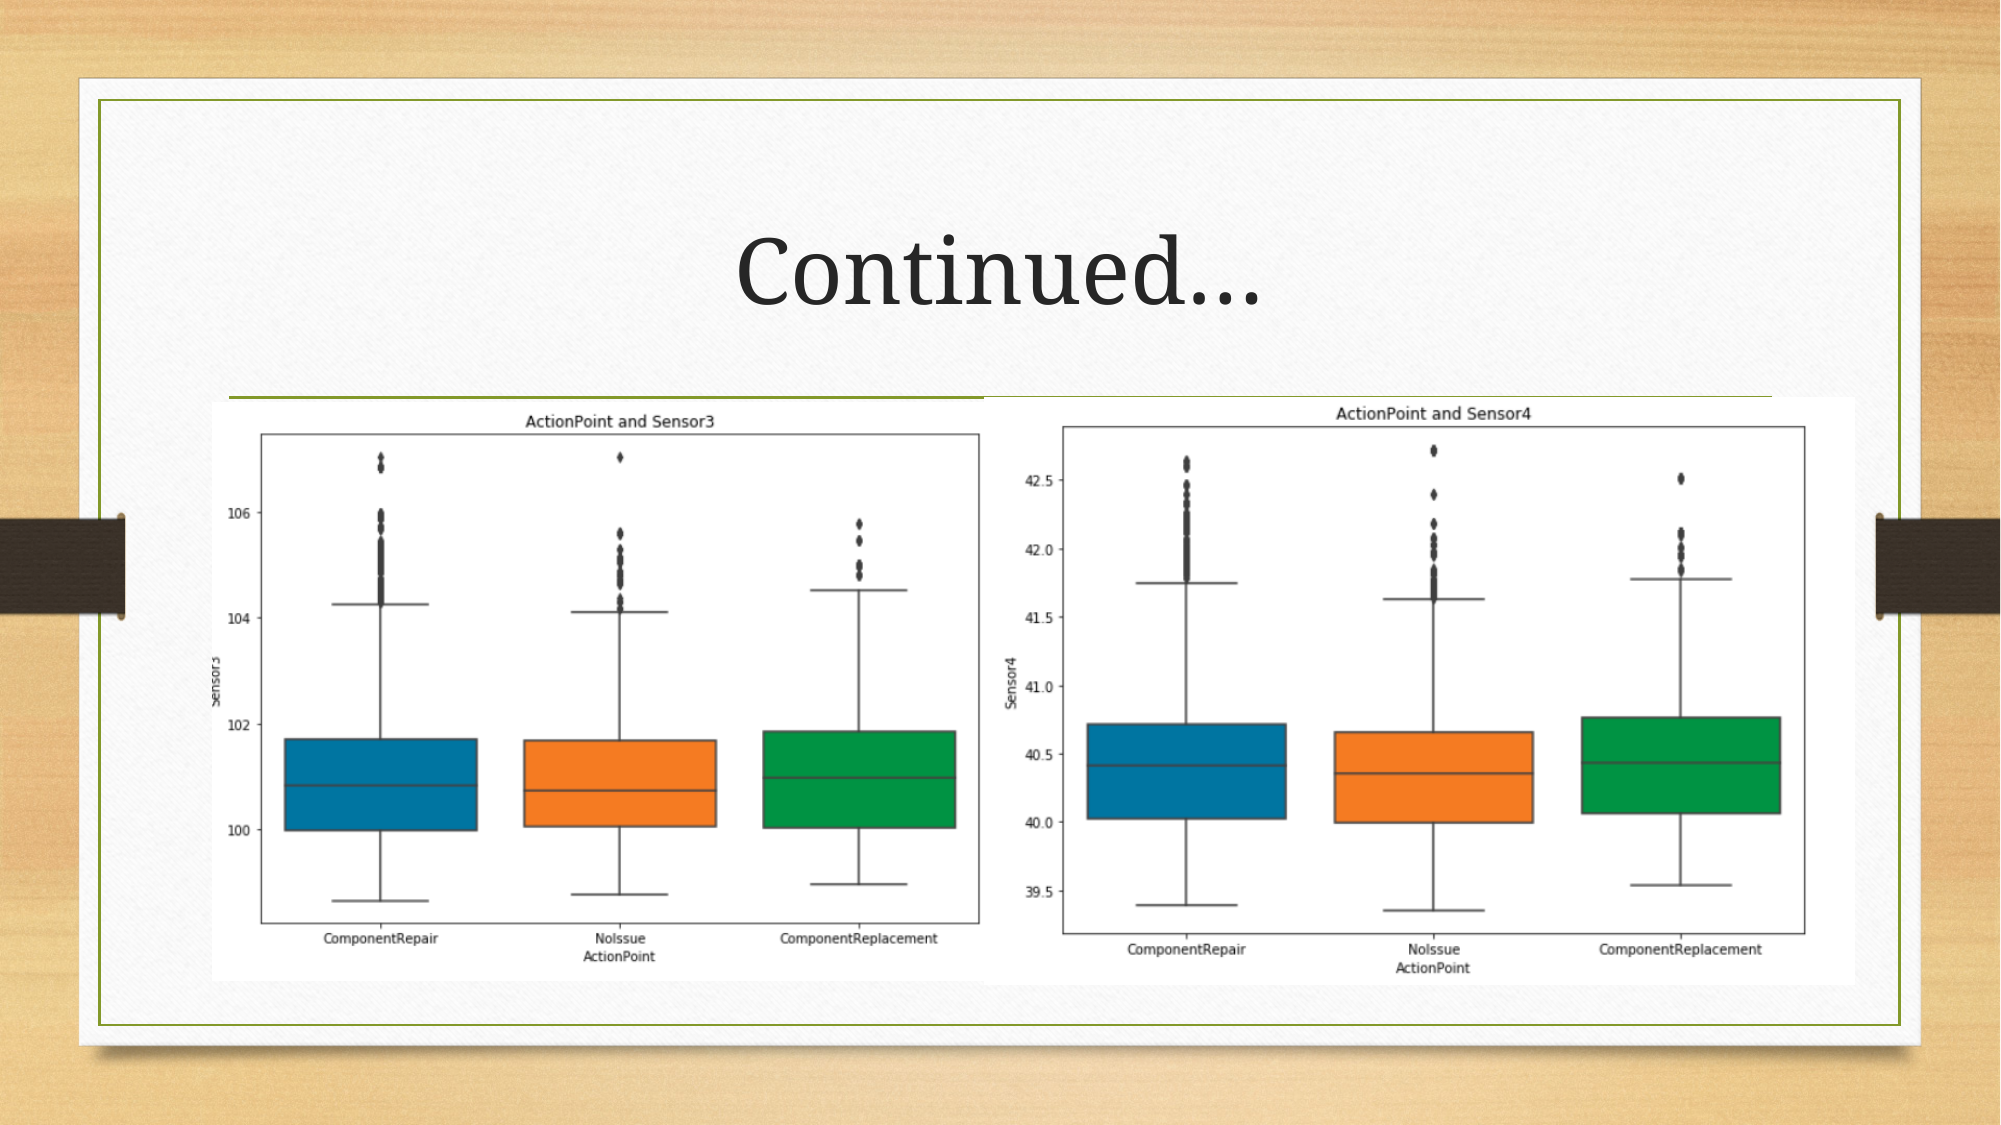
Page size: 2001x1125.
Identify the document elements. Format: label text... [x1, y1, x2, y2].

picture [0, 0, 2001, 1125]
title Continued… [212, 161, 1788, 375]
